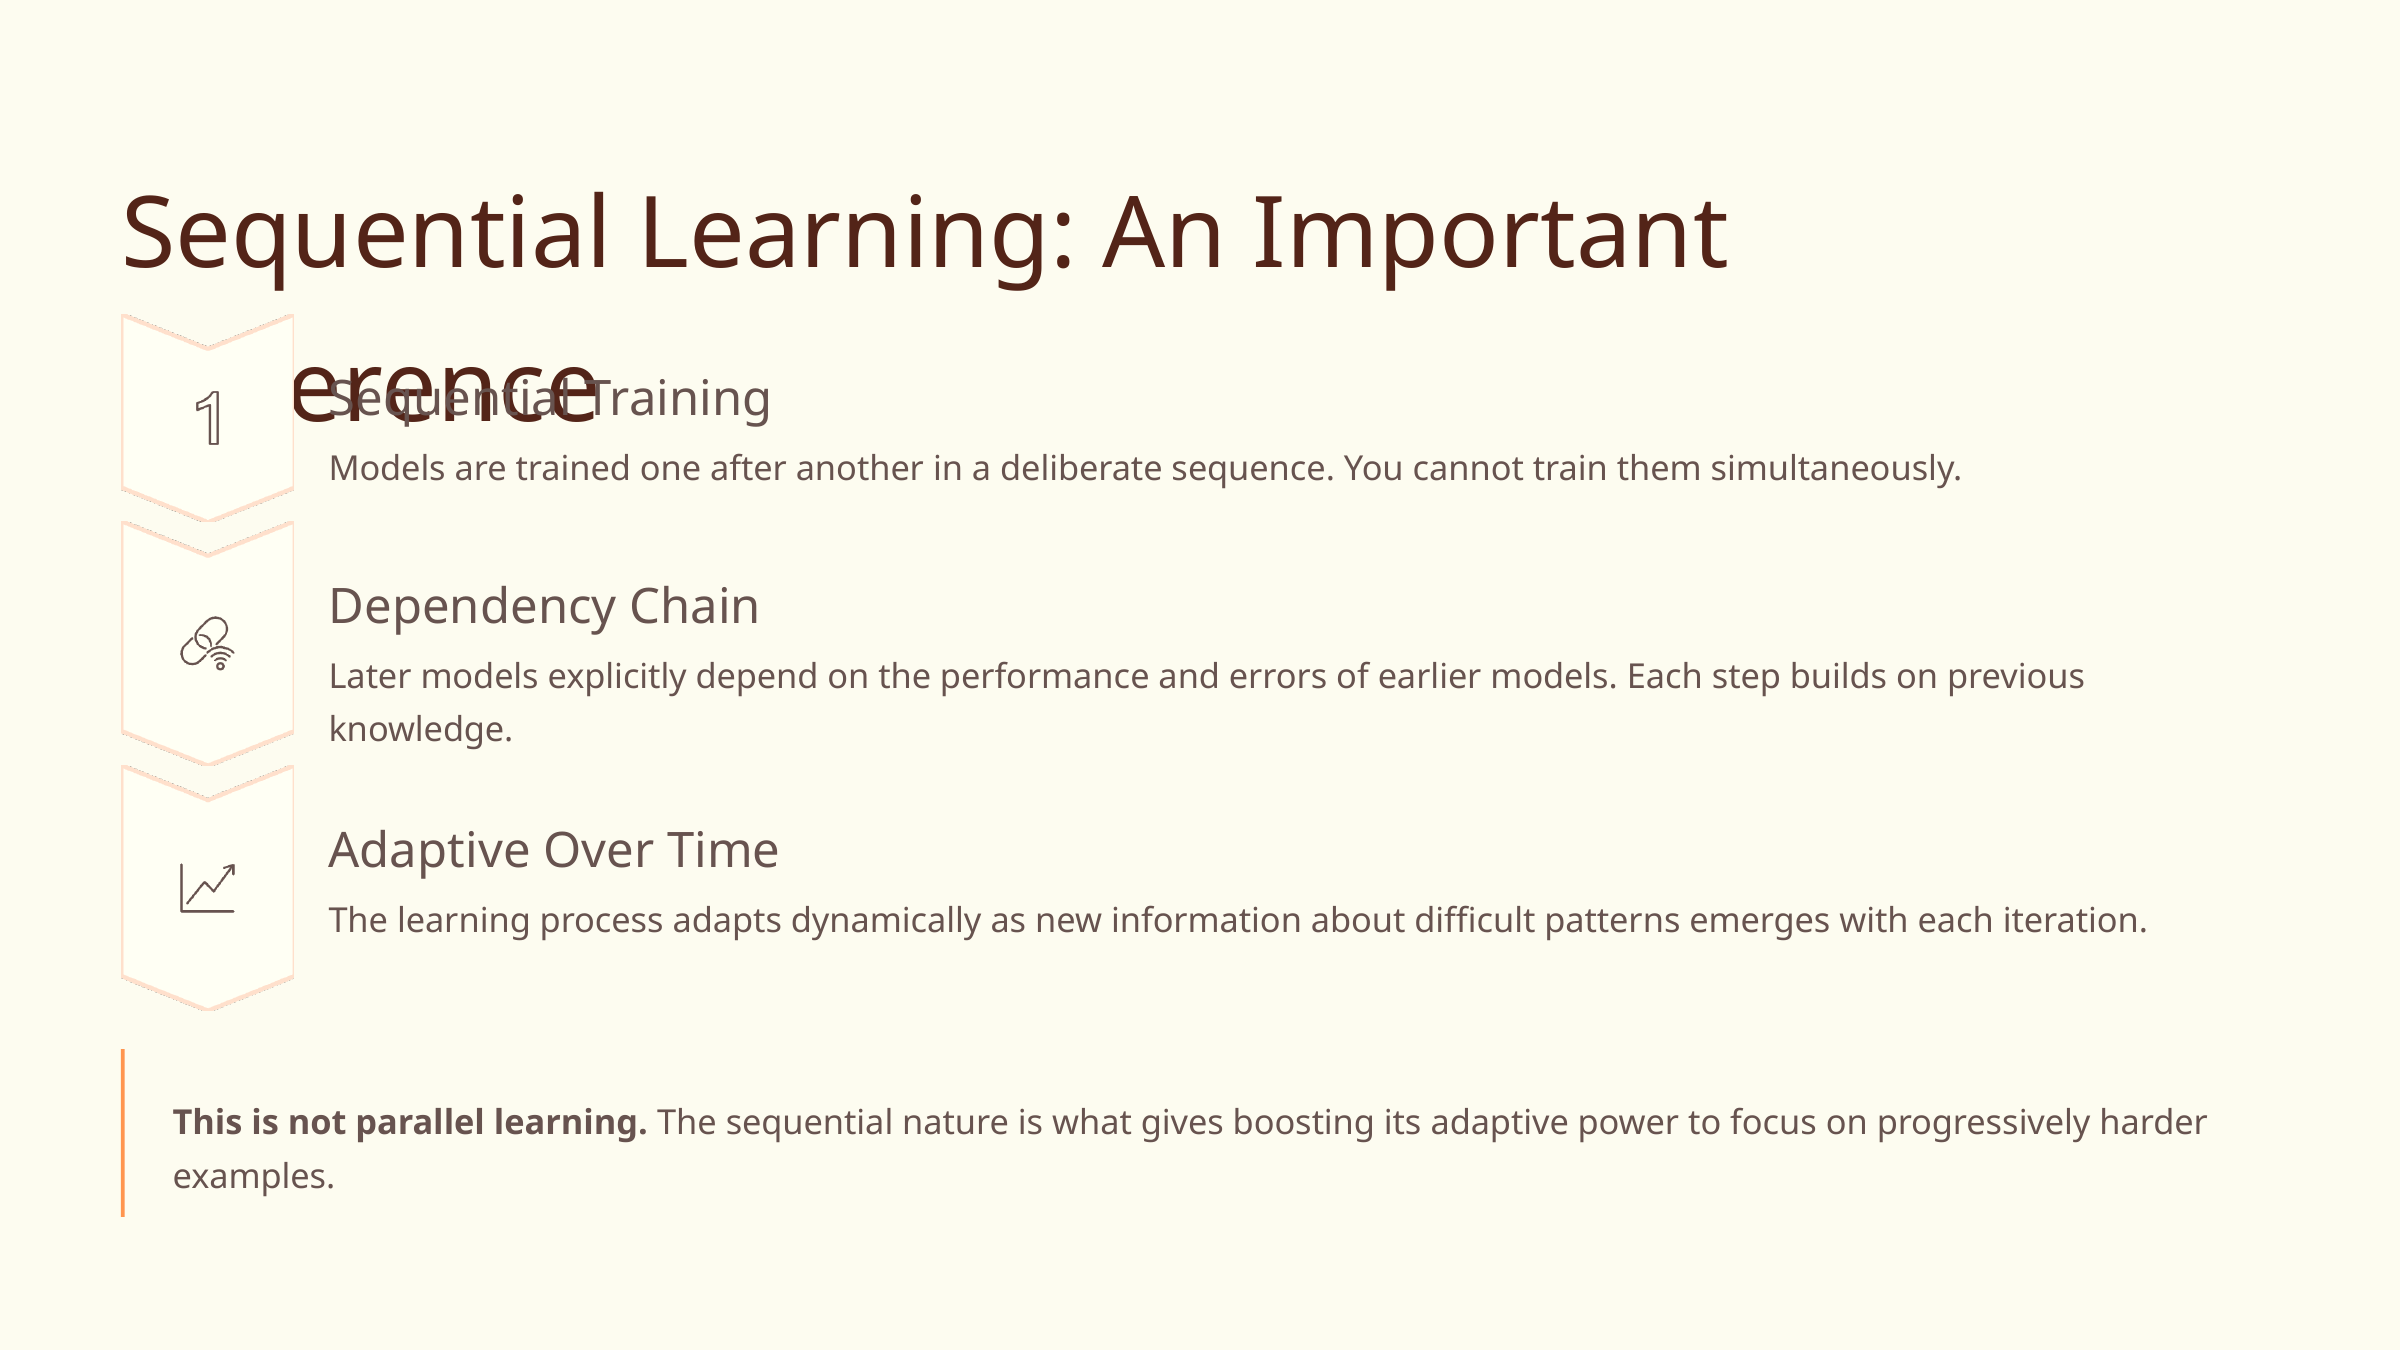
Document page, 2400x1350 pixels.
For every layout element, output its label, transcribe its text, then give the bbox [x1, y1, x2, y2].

text_box Later models explicitly depend on the performance and errors of earlier models. Each step builds on previous knowledge. [328, 641, 2279, 732]
text_box [120, 1049, 125, 1217]
text_box Dependency Chain [328, 556, 826, 621]
picture [120, 313, 295, 1011]
text_box Adaptive Over Time [328, 800, 826, 866]
text_box This is not parallel learning. The sequential nature is what gives boosting its adaptive power to focus on progressively harder examples. [172, 1088, 2279, 1179]
text_box The learning process adapts dynamically as new information about difficult patterns emerges with each iteration. [328, 885, 2279, 976]
text_box Models are trained one after another in a deliberate sequence. You cannot train them simultaneously. [328, 433, 2279, 479]
text_box Sequential Learning: An Important Difference [121, 132, 2154, 263]
text_box Sequential Training [328, 348, 826, 414]
